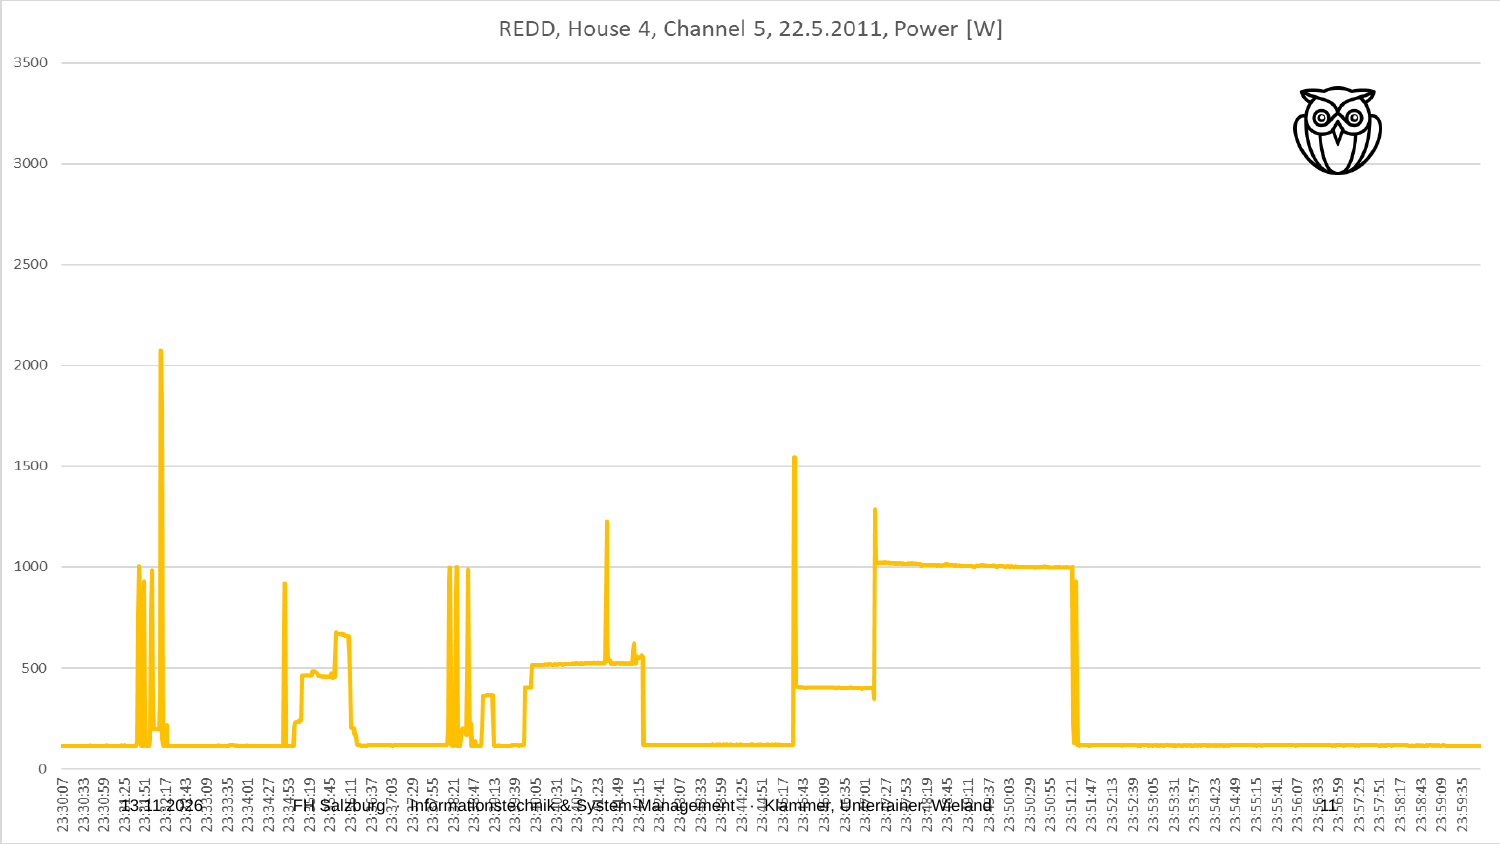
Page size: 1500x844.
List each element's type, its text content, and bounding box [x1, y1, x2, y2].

footer FH Salzburg · Informationstechnik & System-Management · Klammer, Unterrainer, Wieland [292, 795, 1004, 814]
slide_number 11 [1285, 795, 1338, 814]
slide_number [120, 795, 226, 814]
picture [0, 0, 1500, 844]
